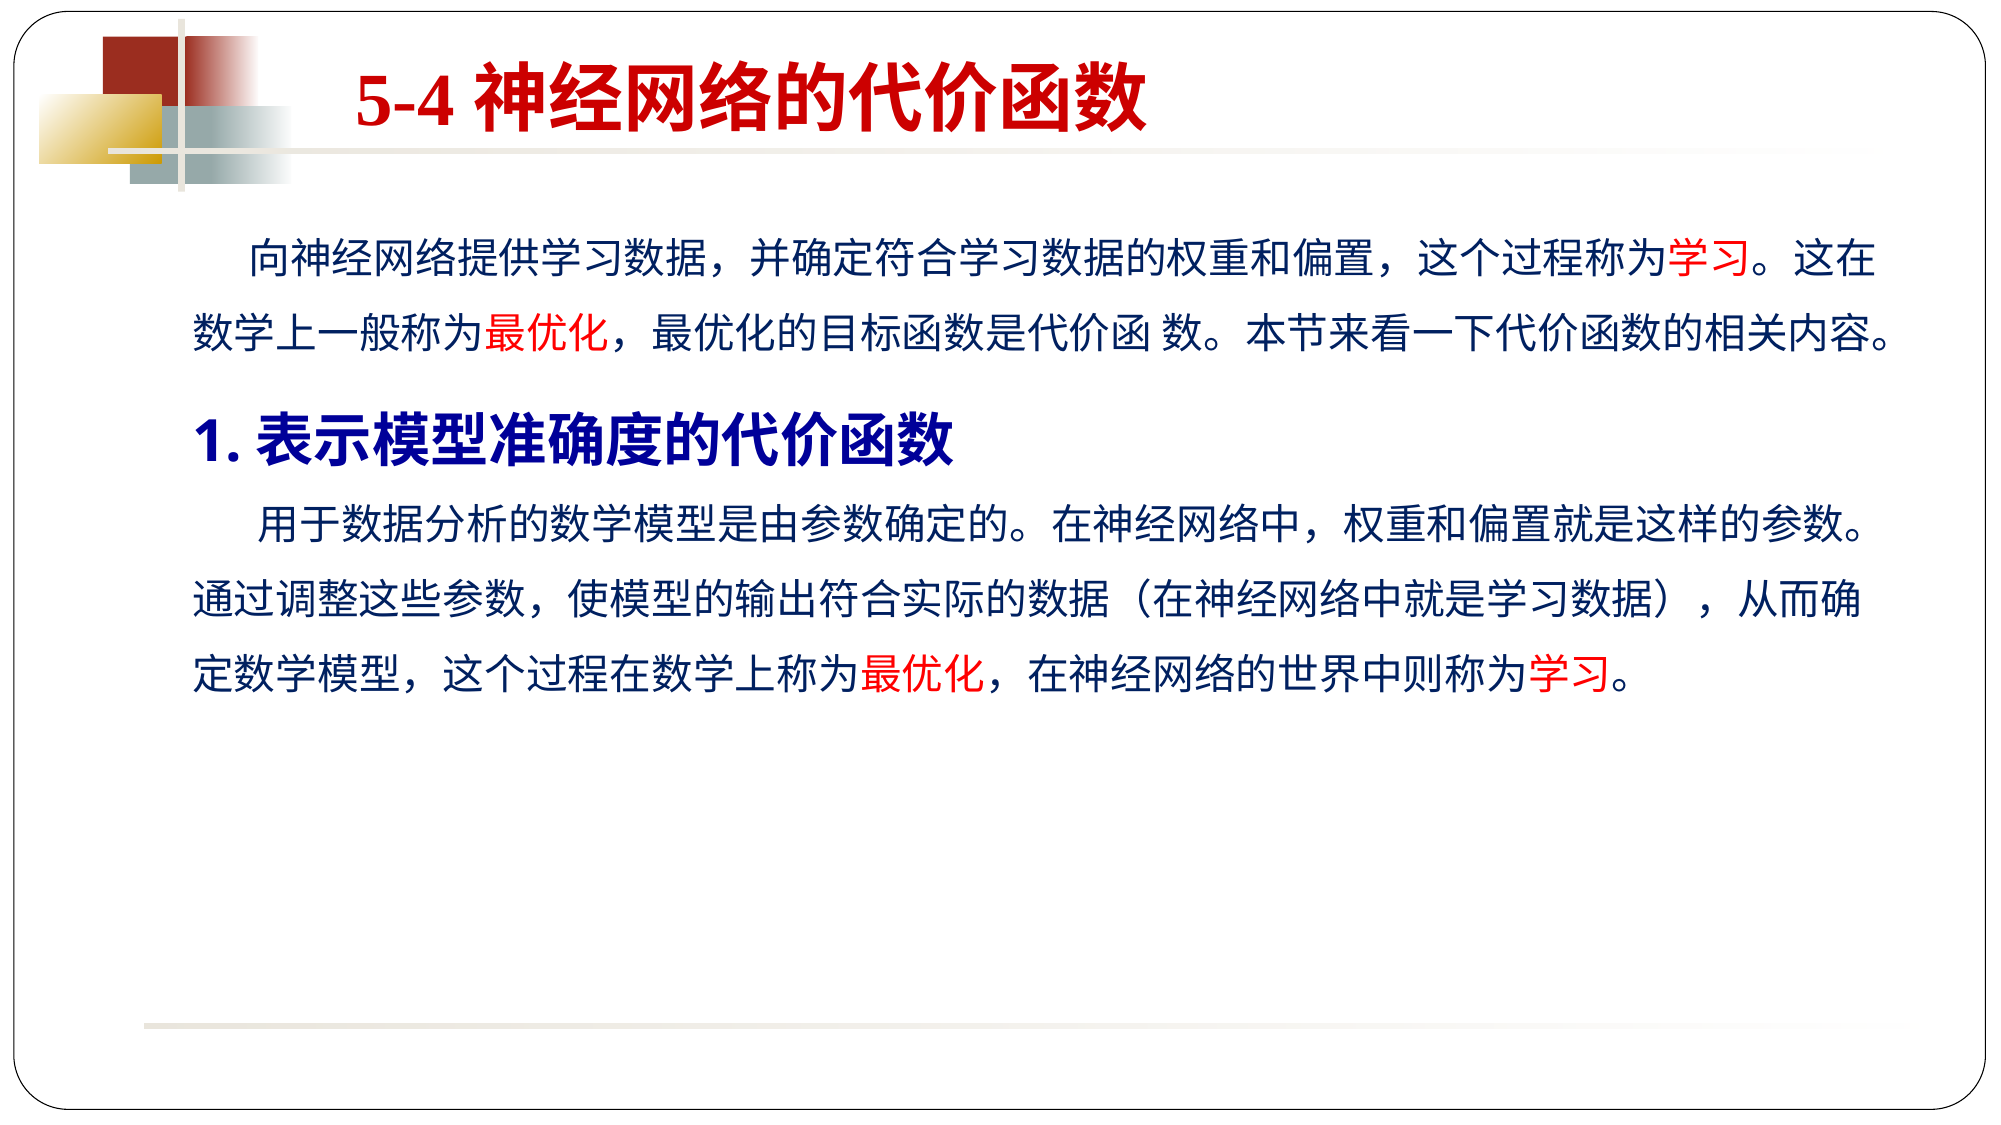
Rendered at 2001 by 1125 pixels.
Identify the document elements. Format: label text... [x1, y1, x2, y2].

text_box 5-4神经网络的代价函数 [340, 42, 1164, 148]
text_box 向神经网络提供学习数据，并确定符合学习数据的权重和偏置，这个过程称为学习。这在数学上一般称为最优化，最优化的目标函数是代价函 数。本节来看一下代价函数的相关内容。 1.表示模型准确度的代价函数 用于数据分析的数学模型是由参数确定的。在神经网络中，权重和偏置就是这样的参数。通过调整这些参数，使模型的输出符合实际的数据（在神经网络中就是学习数据），从而确定数学模型，这个过程在数学上称为最优化，在神经网络的世界中则称为学习。 [177, 199, 1905, 856]
